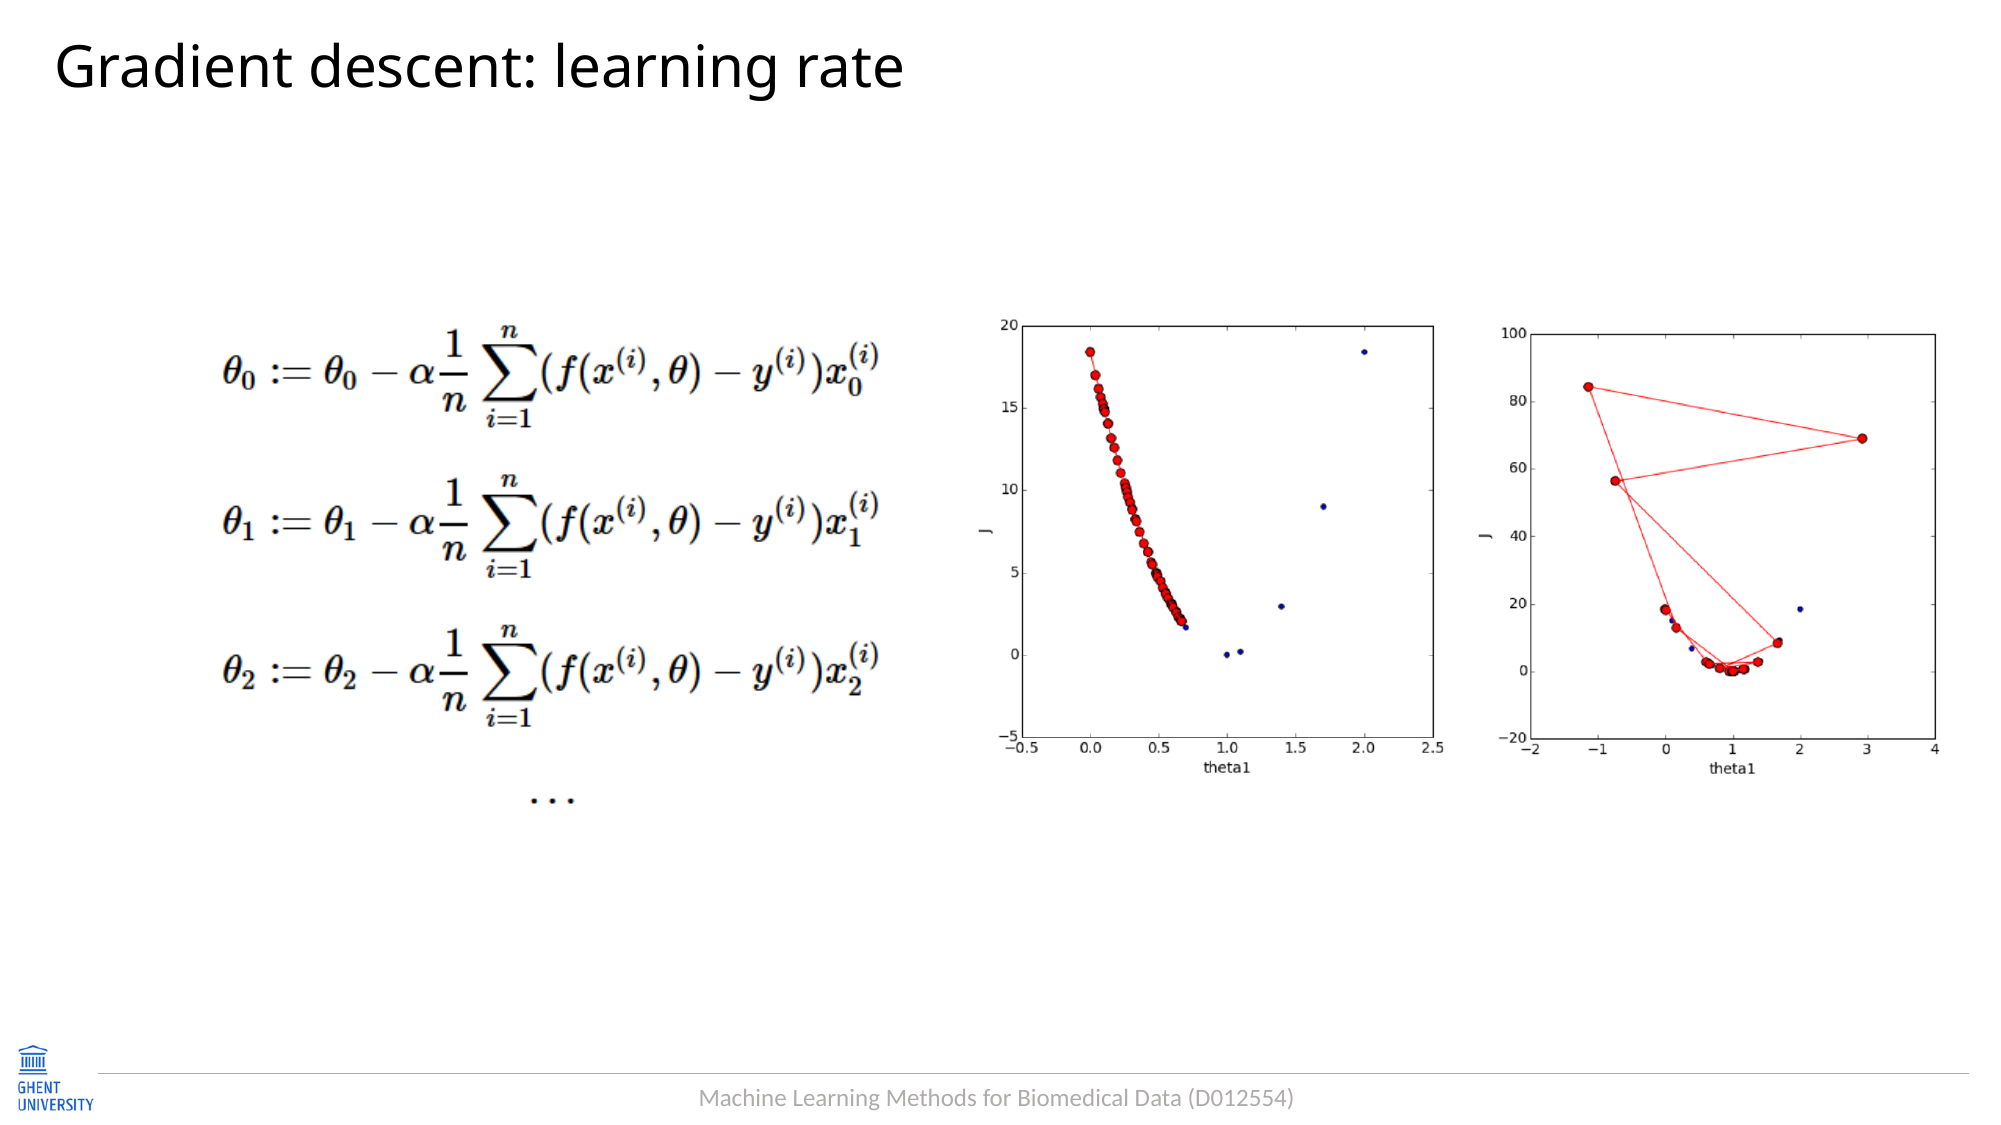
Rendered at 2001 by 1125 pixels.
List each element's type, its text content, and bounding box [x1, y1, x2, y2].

picture [964, 313, 1457, 786]
text_box Gradient descent: learning rate [39, 21, 1967, 107]
text_box Machine Learning Methods for Biomedical Data (D012554) [10, 1074, 1990, 1120]
picture [10, 1031, 101, 1118]
picture [194, 285, 908, 832]
picture [1472, 313, 1985, 786]
